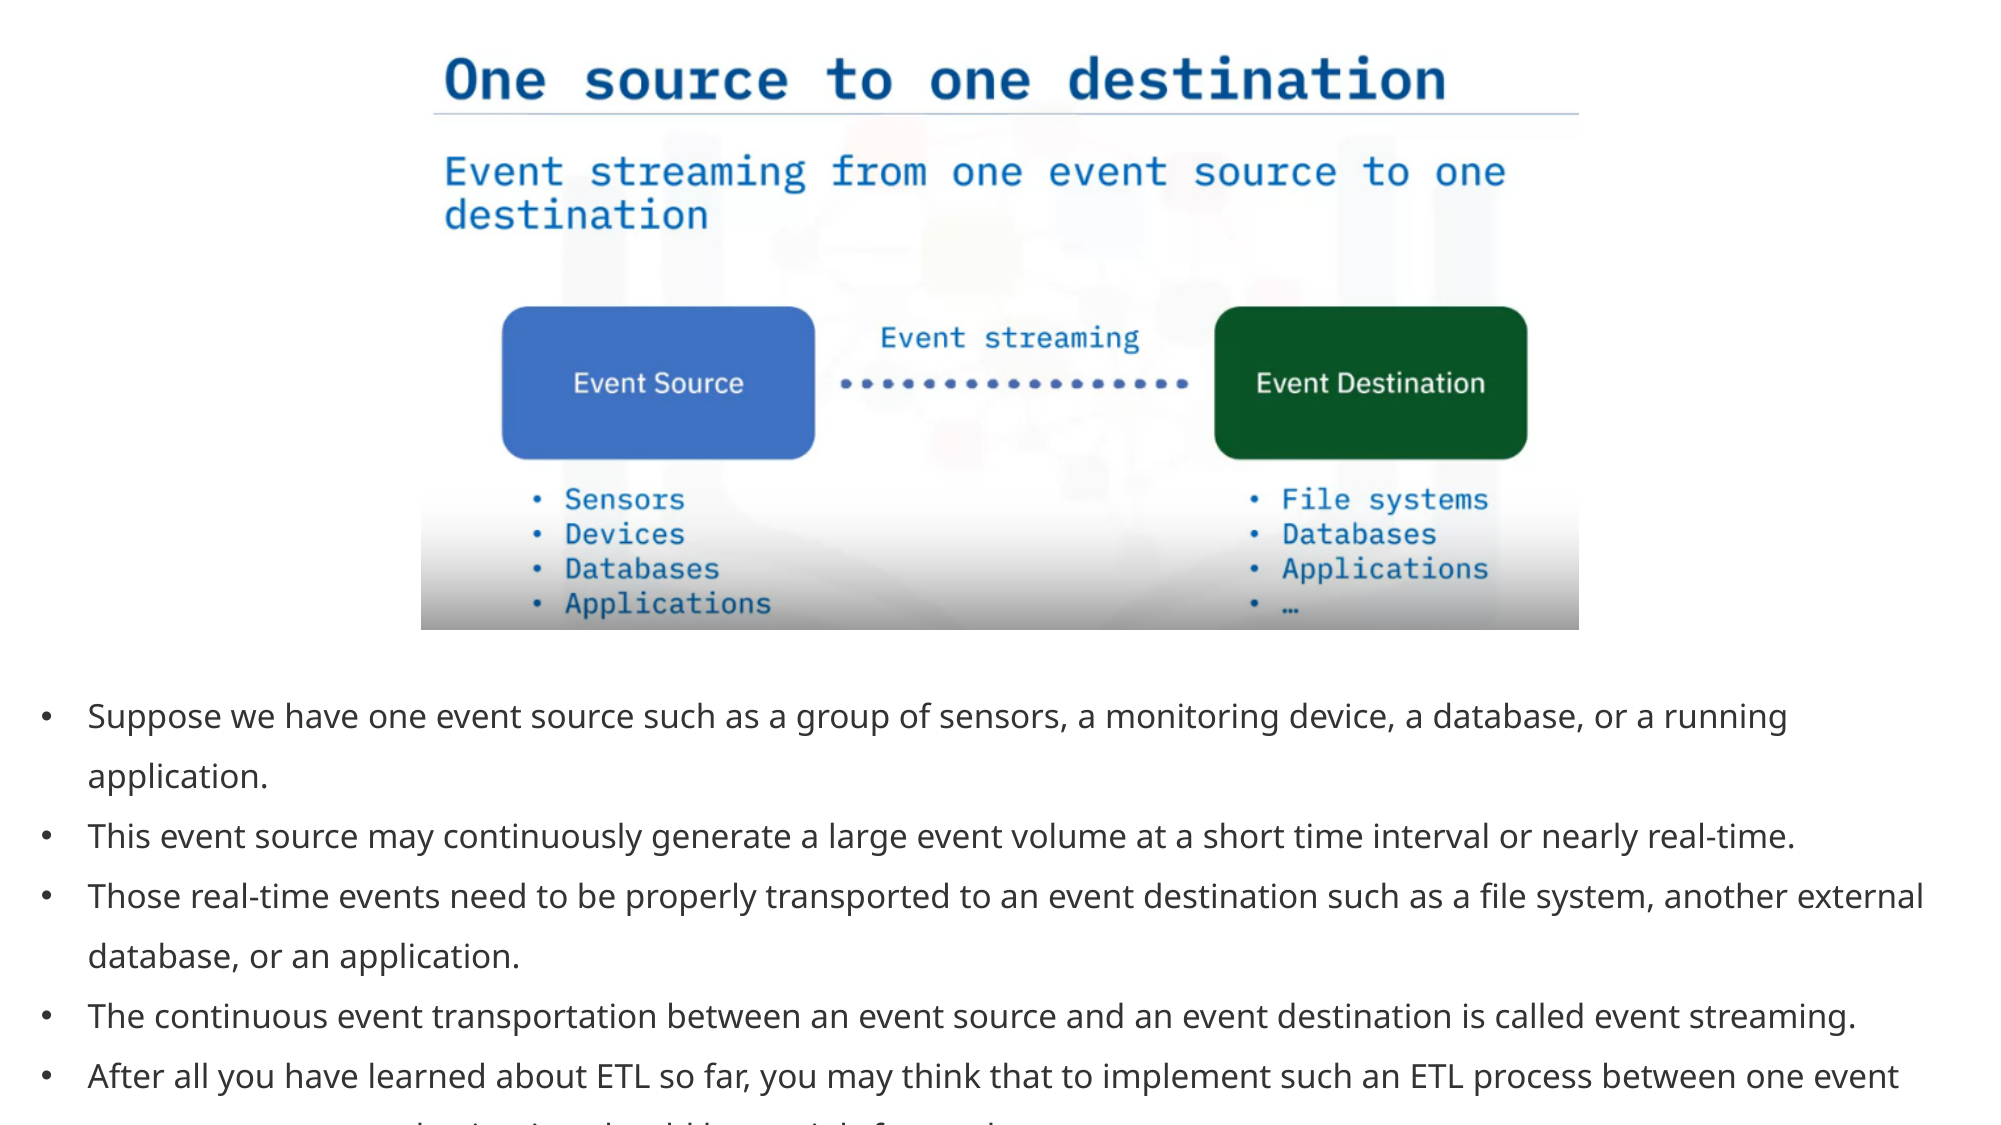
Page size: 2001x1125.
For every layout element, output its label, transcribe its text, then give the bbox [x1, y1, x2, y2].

picture [421, 49, 1579, 630]
text_box Suppose we have one event source such as a group of sensors, a monitoring device, a database, or a running application. This event source may continuously generate a large event volume at a short time interval or nearly real-time. Those real-time events need to be properly transported to an event destination such as a file system, another external database, or an application. The continuous event transportation between an event source and an event destination is called event streaming. After all you have learned about ETL so far, you may think that to implement such an ETL process between one event source to one event destination should be straightforward. [25, 668, 1974, 1125]
